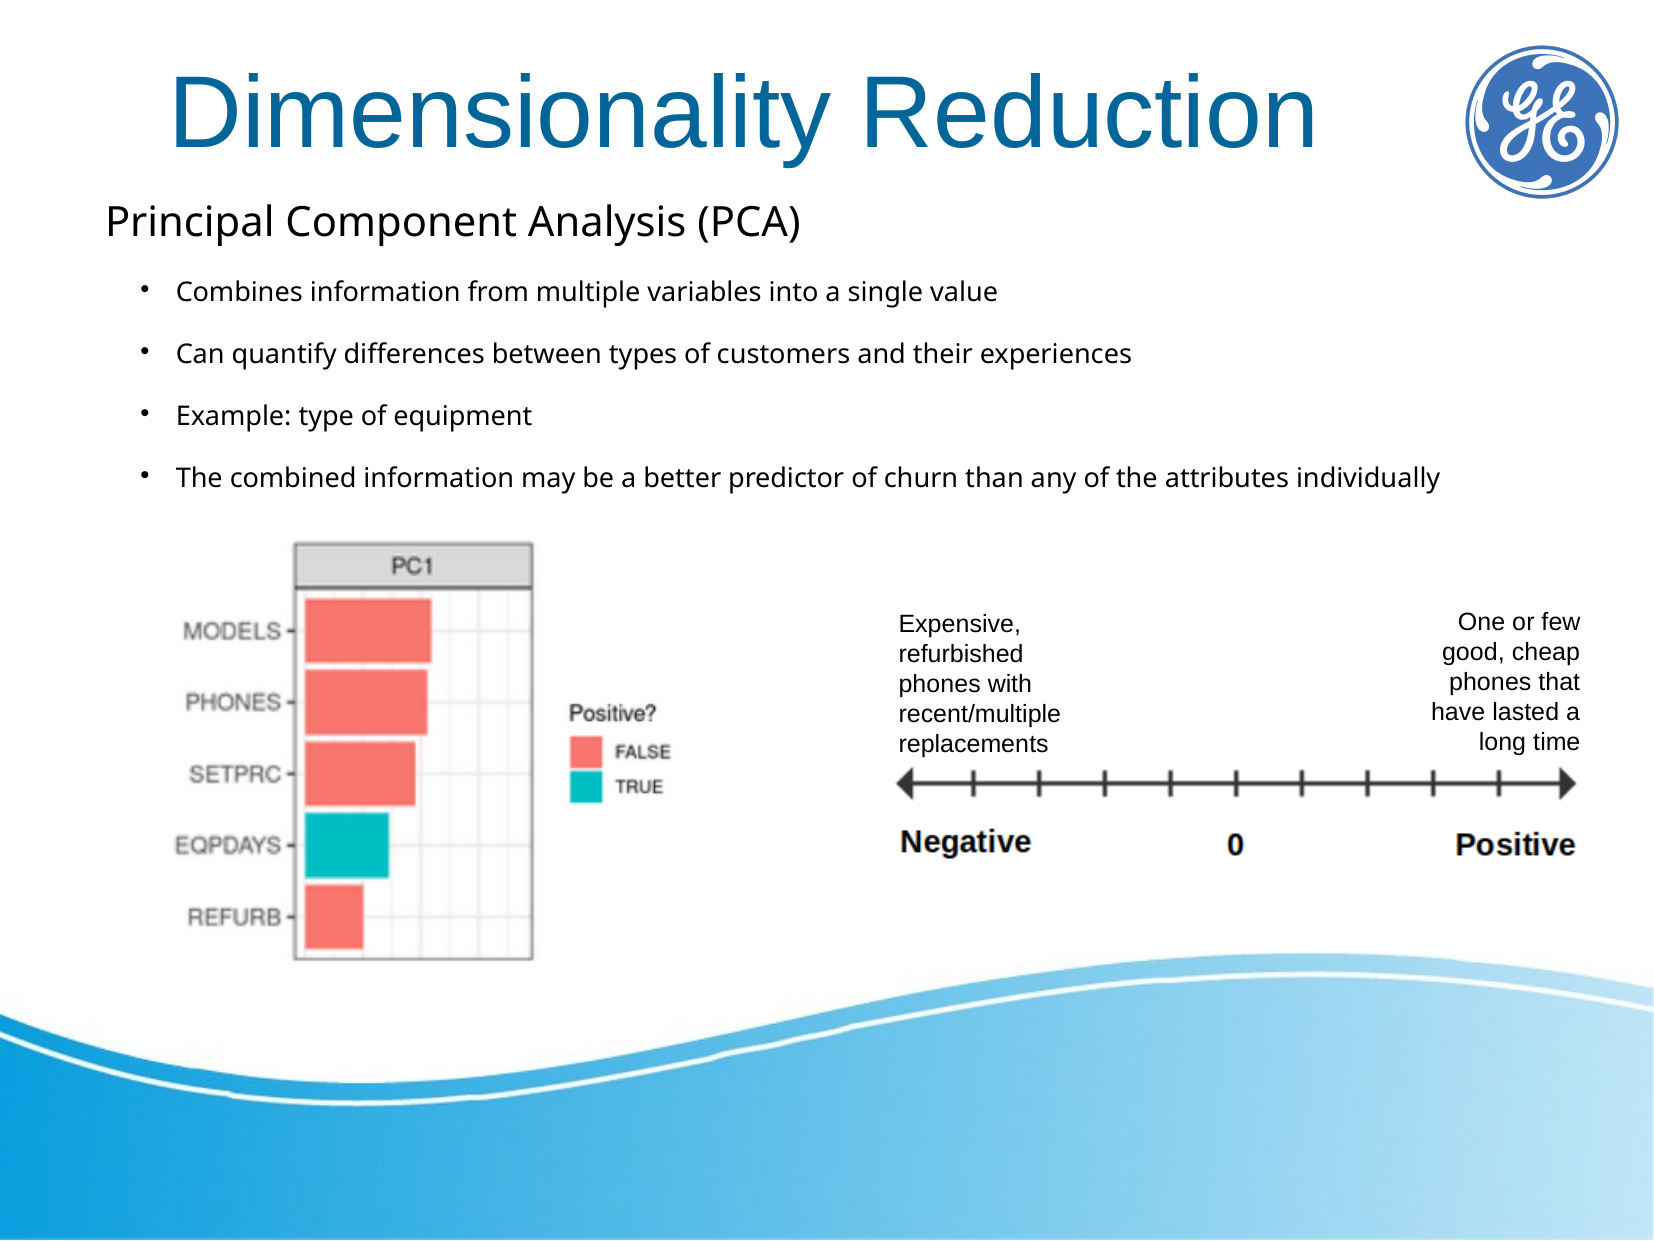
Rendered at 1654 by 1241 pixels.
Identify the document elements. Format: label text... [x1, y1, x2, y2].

picture [1464, 44, 1620, 200]
text_box Dimensionality Reduction [0, 2, 1488, 210]
picture [883, 753, 1591, 876]
text_box Expensive, refurbished phones with recent/multiple replacements [883, 599, 1079, 753]
text_box Principal Component Analysis (PCA) Combines information from multiple variables into a single value Can quantify differences between types of customers and their experiences Example: type of equipment The combined information may be a better predictor of churn than any of the attributes individually [104, 194, 1545, 510]
text_box One or few good, cheap phones that have lasted a long time [1400, 598, 1596, 782]
picture [0, 529, 1654, 1240]
